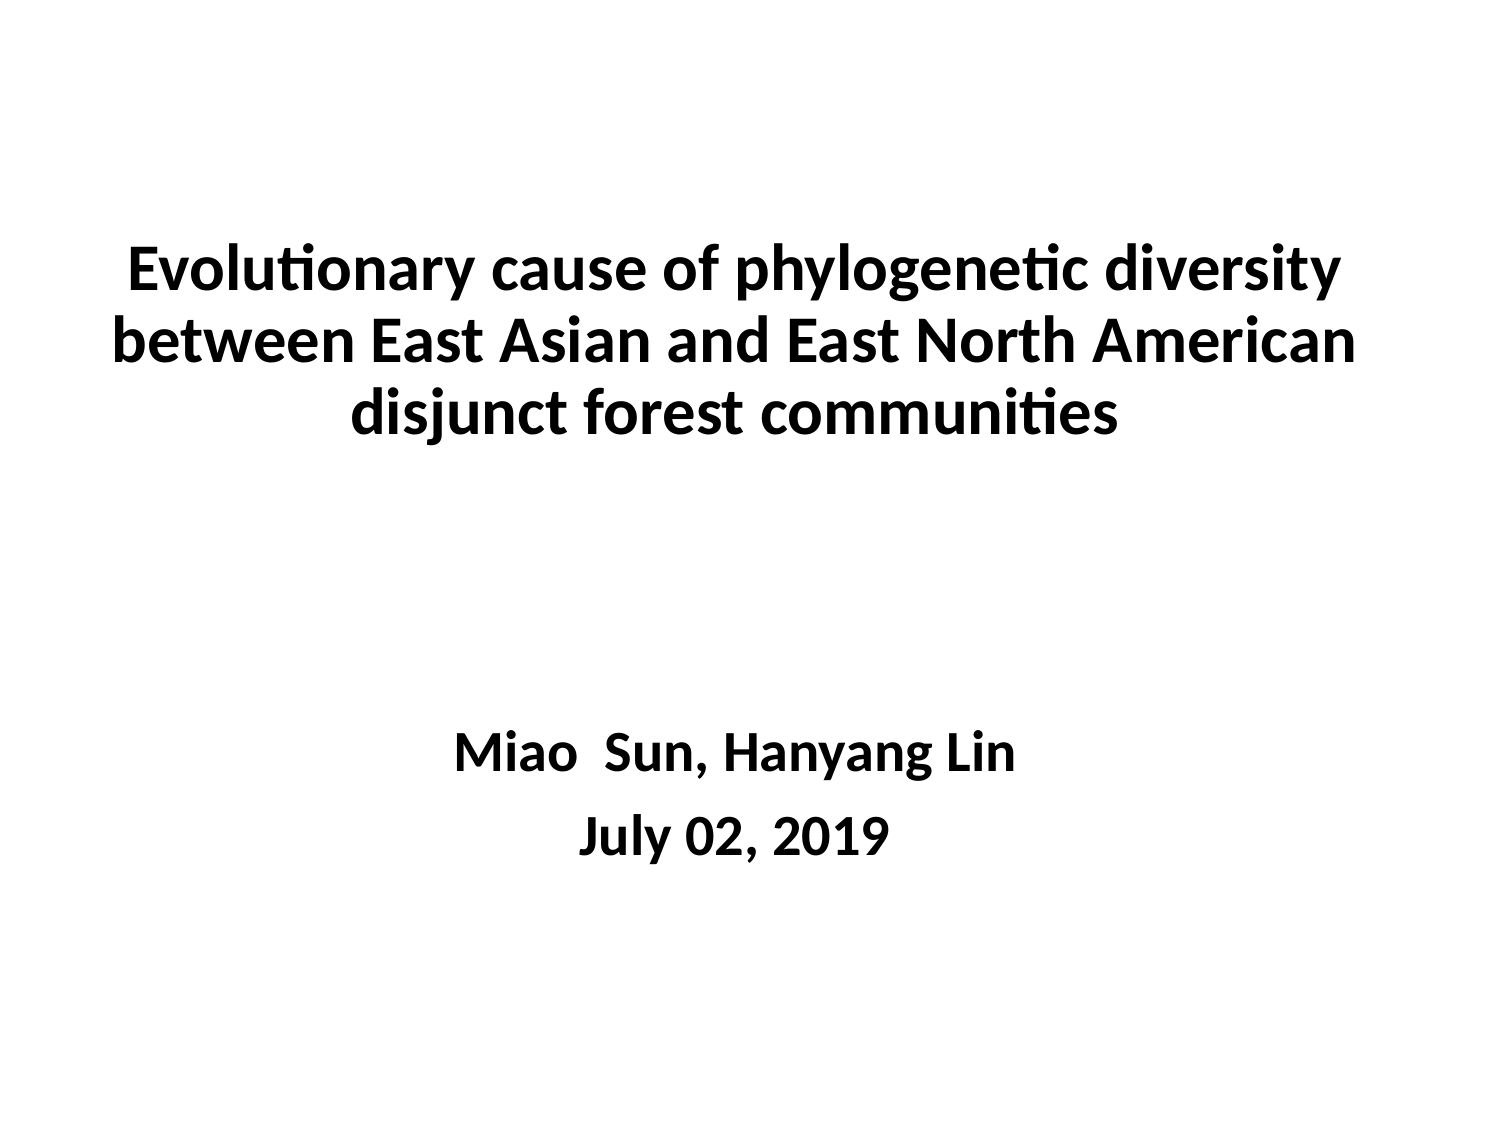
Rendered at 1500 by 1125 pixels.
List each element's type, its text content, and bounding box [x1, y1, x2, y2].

title Evolutionary cause of phylogenetic diversity between East Asian and East North American disjunct forest communities [37, 166, 1433, 516]
subtitle Miao Sun, Hanyang Lin July 02, 2019 [172, 713, 1298, 879]
